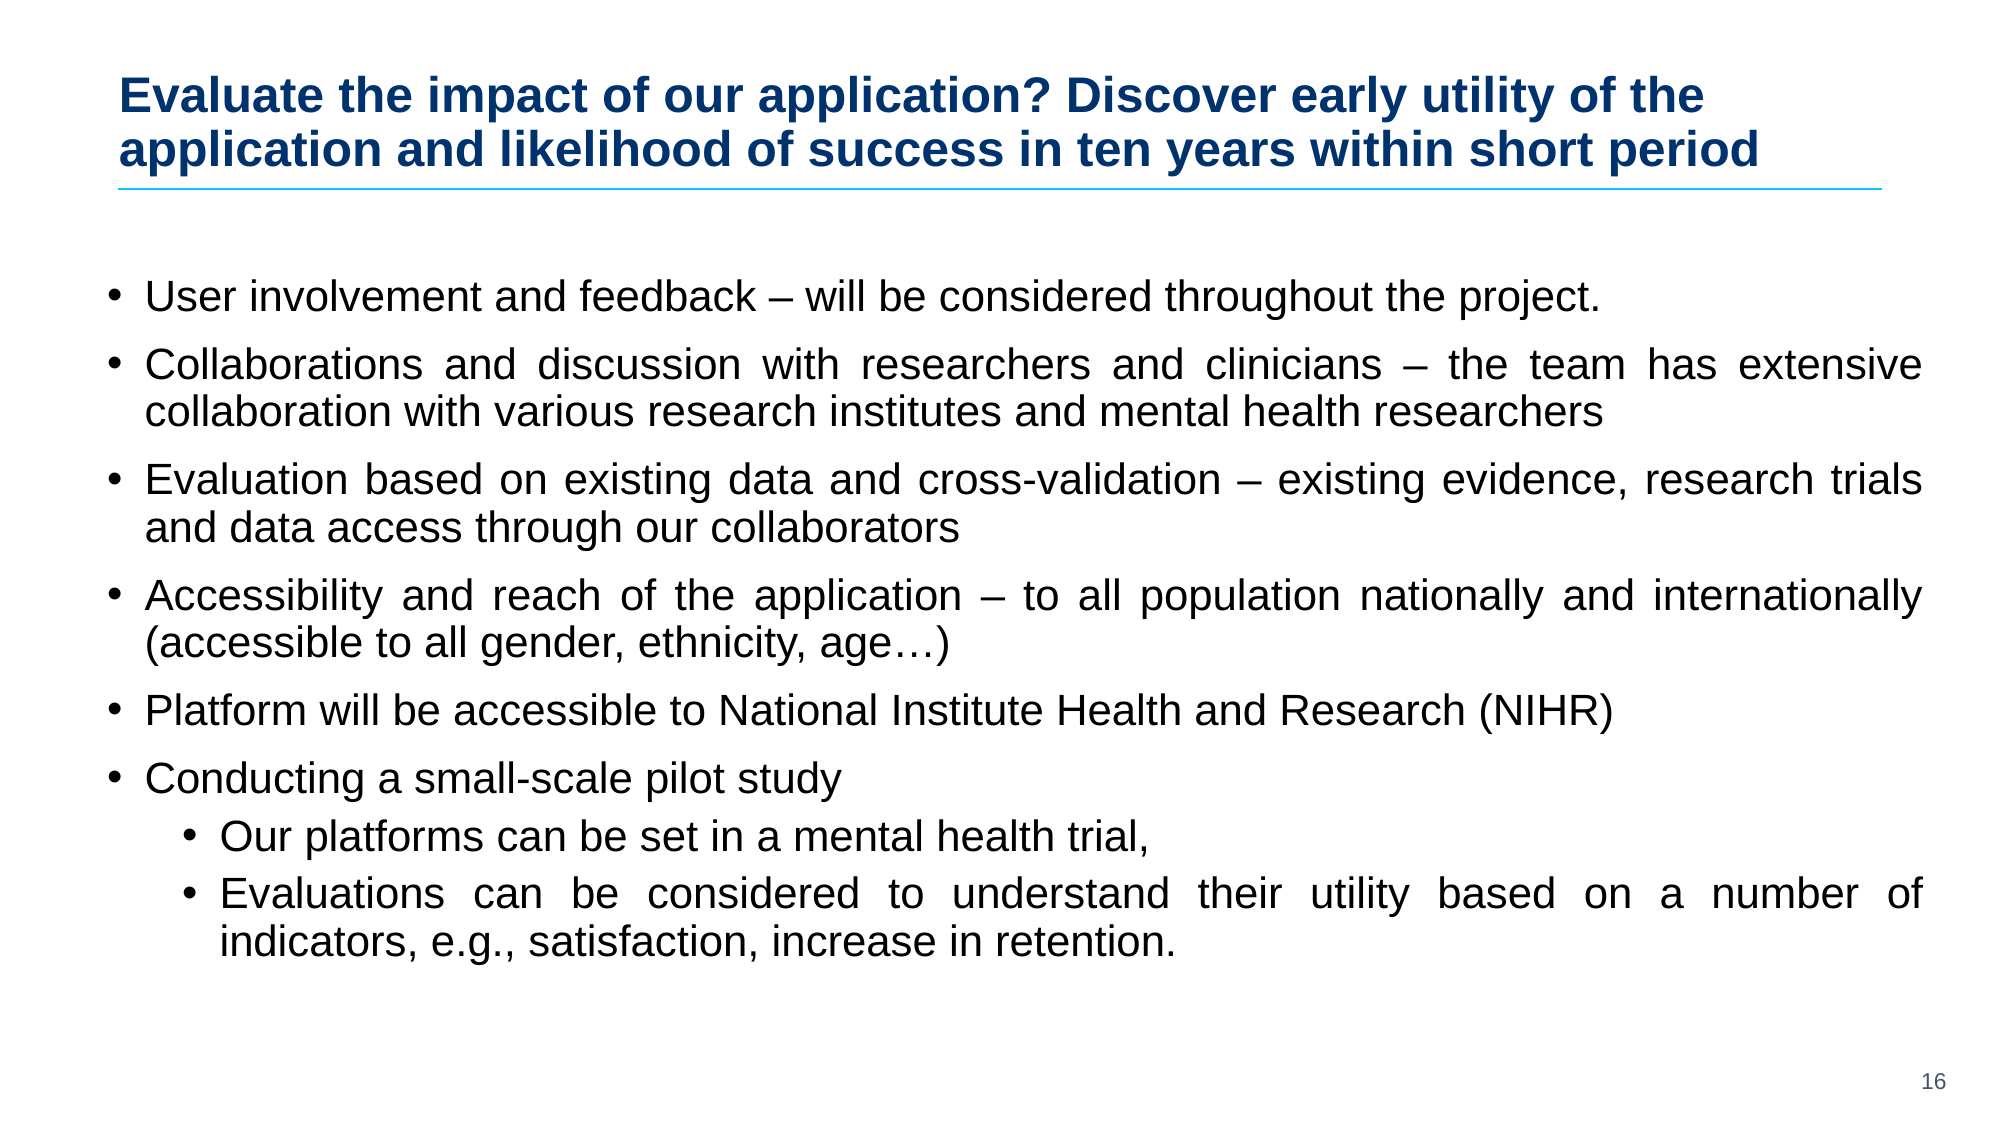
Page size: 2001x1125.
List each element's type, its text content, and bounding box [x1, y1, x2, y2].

list Evaluate the impact of our application? Discover early utility of the application and likelihood of success in ten years within short period [118, 69, 1882, 144]
text_box 16 [1511, 1058, 1962, 1119]
text_box User involvement and feedback – will be considered throughout the project. Collaborations and discussion with researchers and clinicians – the team has extensive collaboration with various research institutes and mental health researchers Evaluation based on existing data and cross-validation – existing evidence, research trials and data access through our collaborators Accessibility and reach of the application – to all population nationally and internationally (accessible to all gender, ethnicity, age…) Platform will be accessible to National Institute Health and Research (NIHR) Conducting a small-scale pilot study Our platforms can be set in a mental health trial, Evaluations can be considered to understand their utility based on a number of indicators, e.g., satisfaction, increase in retention. [92, 266, 1940, 740]
